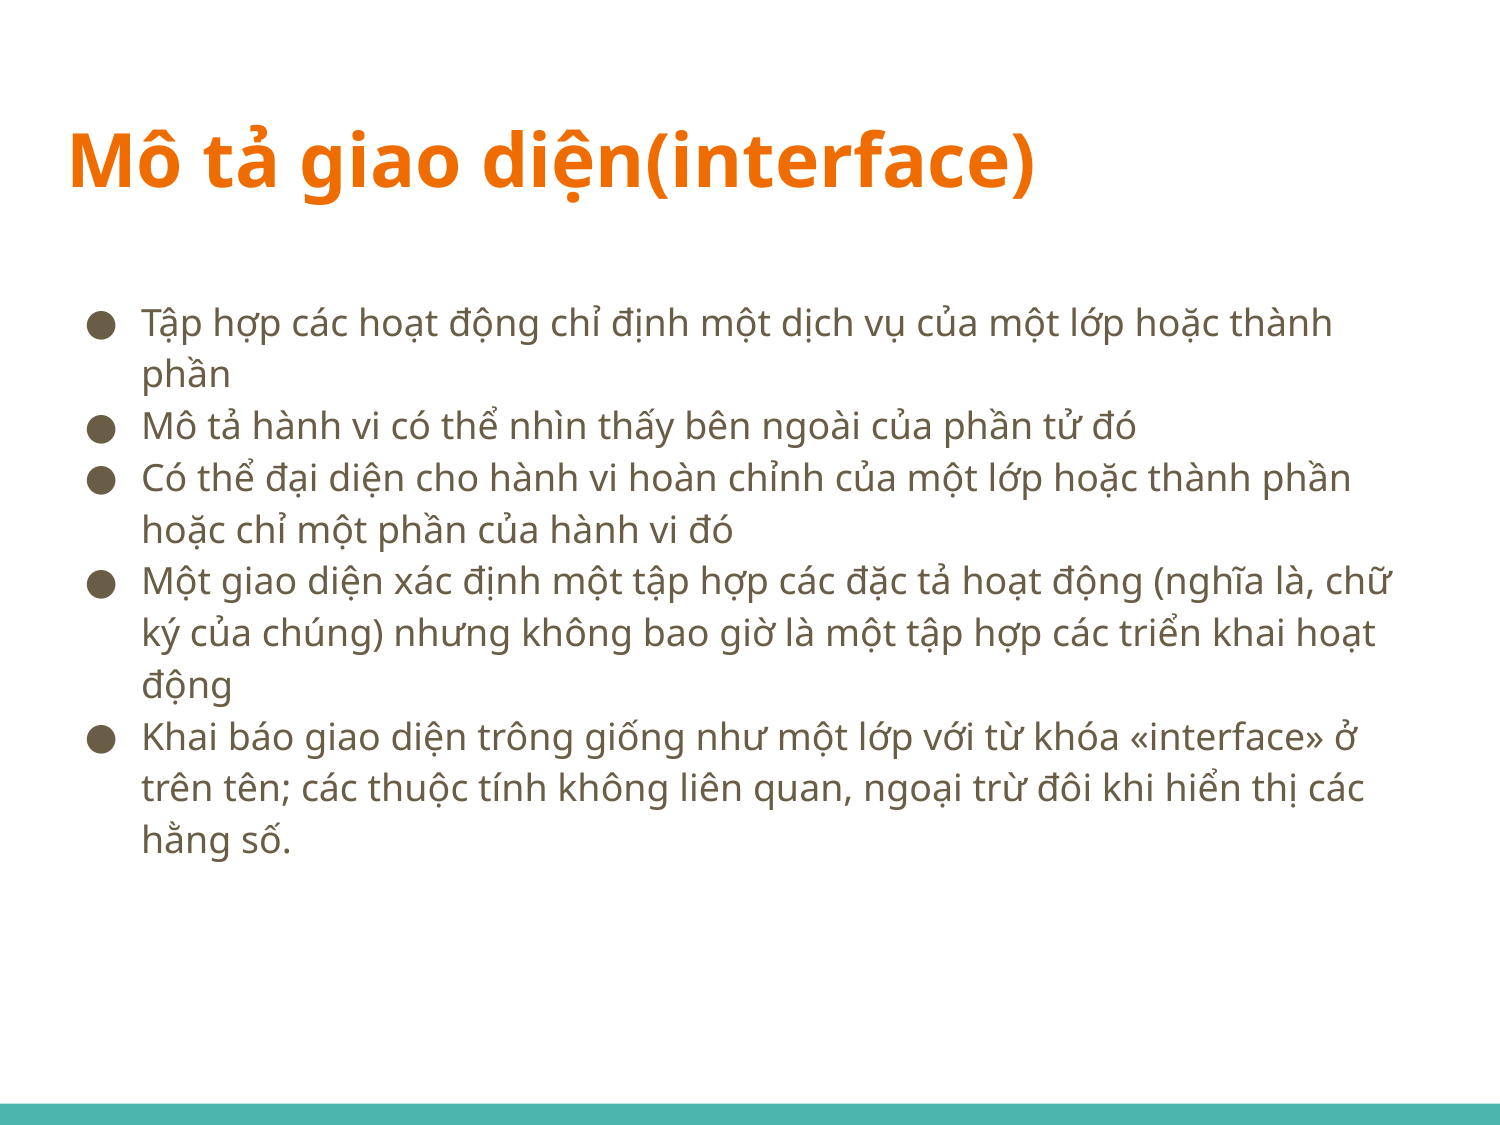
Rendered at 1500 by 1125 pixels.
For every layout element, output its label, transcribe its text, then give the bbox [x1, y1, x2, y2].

title Mô tả giao diện(interface) [51, 97, 1449, 252]
list Tập hợp các hoạt động chỉ định một dịch vụ của một lớp hoặc thành phần Mô tả hành vi có thể nhìn thấy bên ngoài của phần tử đó Có thể đại diện cho hành vi hoàn chỉnh của một lớp hoặc thành phần hoặc chỉ một phần của hành vi đó Một giao diện xác định một tập hợp các đặc tả hoạt động (nghĩa là, chữ ký của chúng) nhưng không bao giờ là một tập hợp các triển khai hoạt động Khai báo giao diện trông giống như một lớp với từ khóa «interface» ở trên tên; các thuộc tính không liên quan, ngoại trừ đôi khi hiển thị các hằng số. [51, 276, 1449, 1000]
